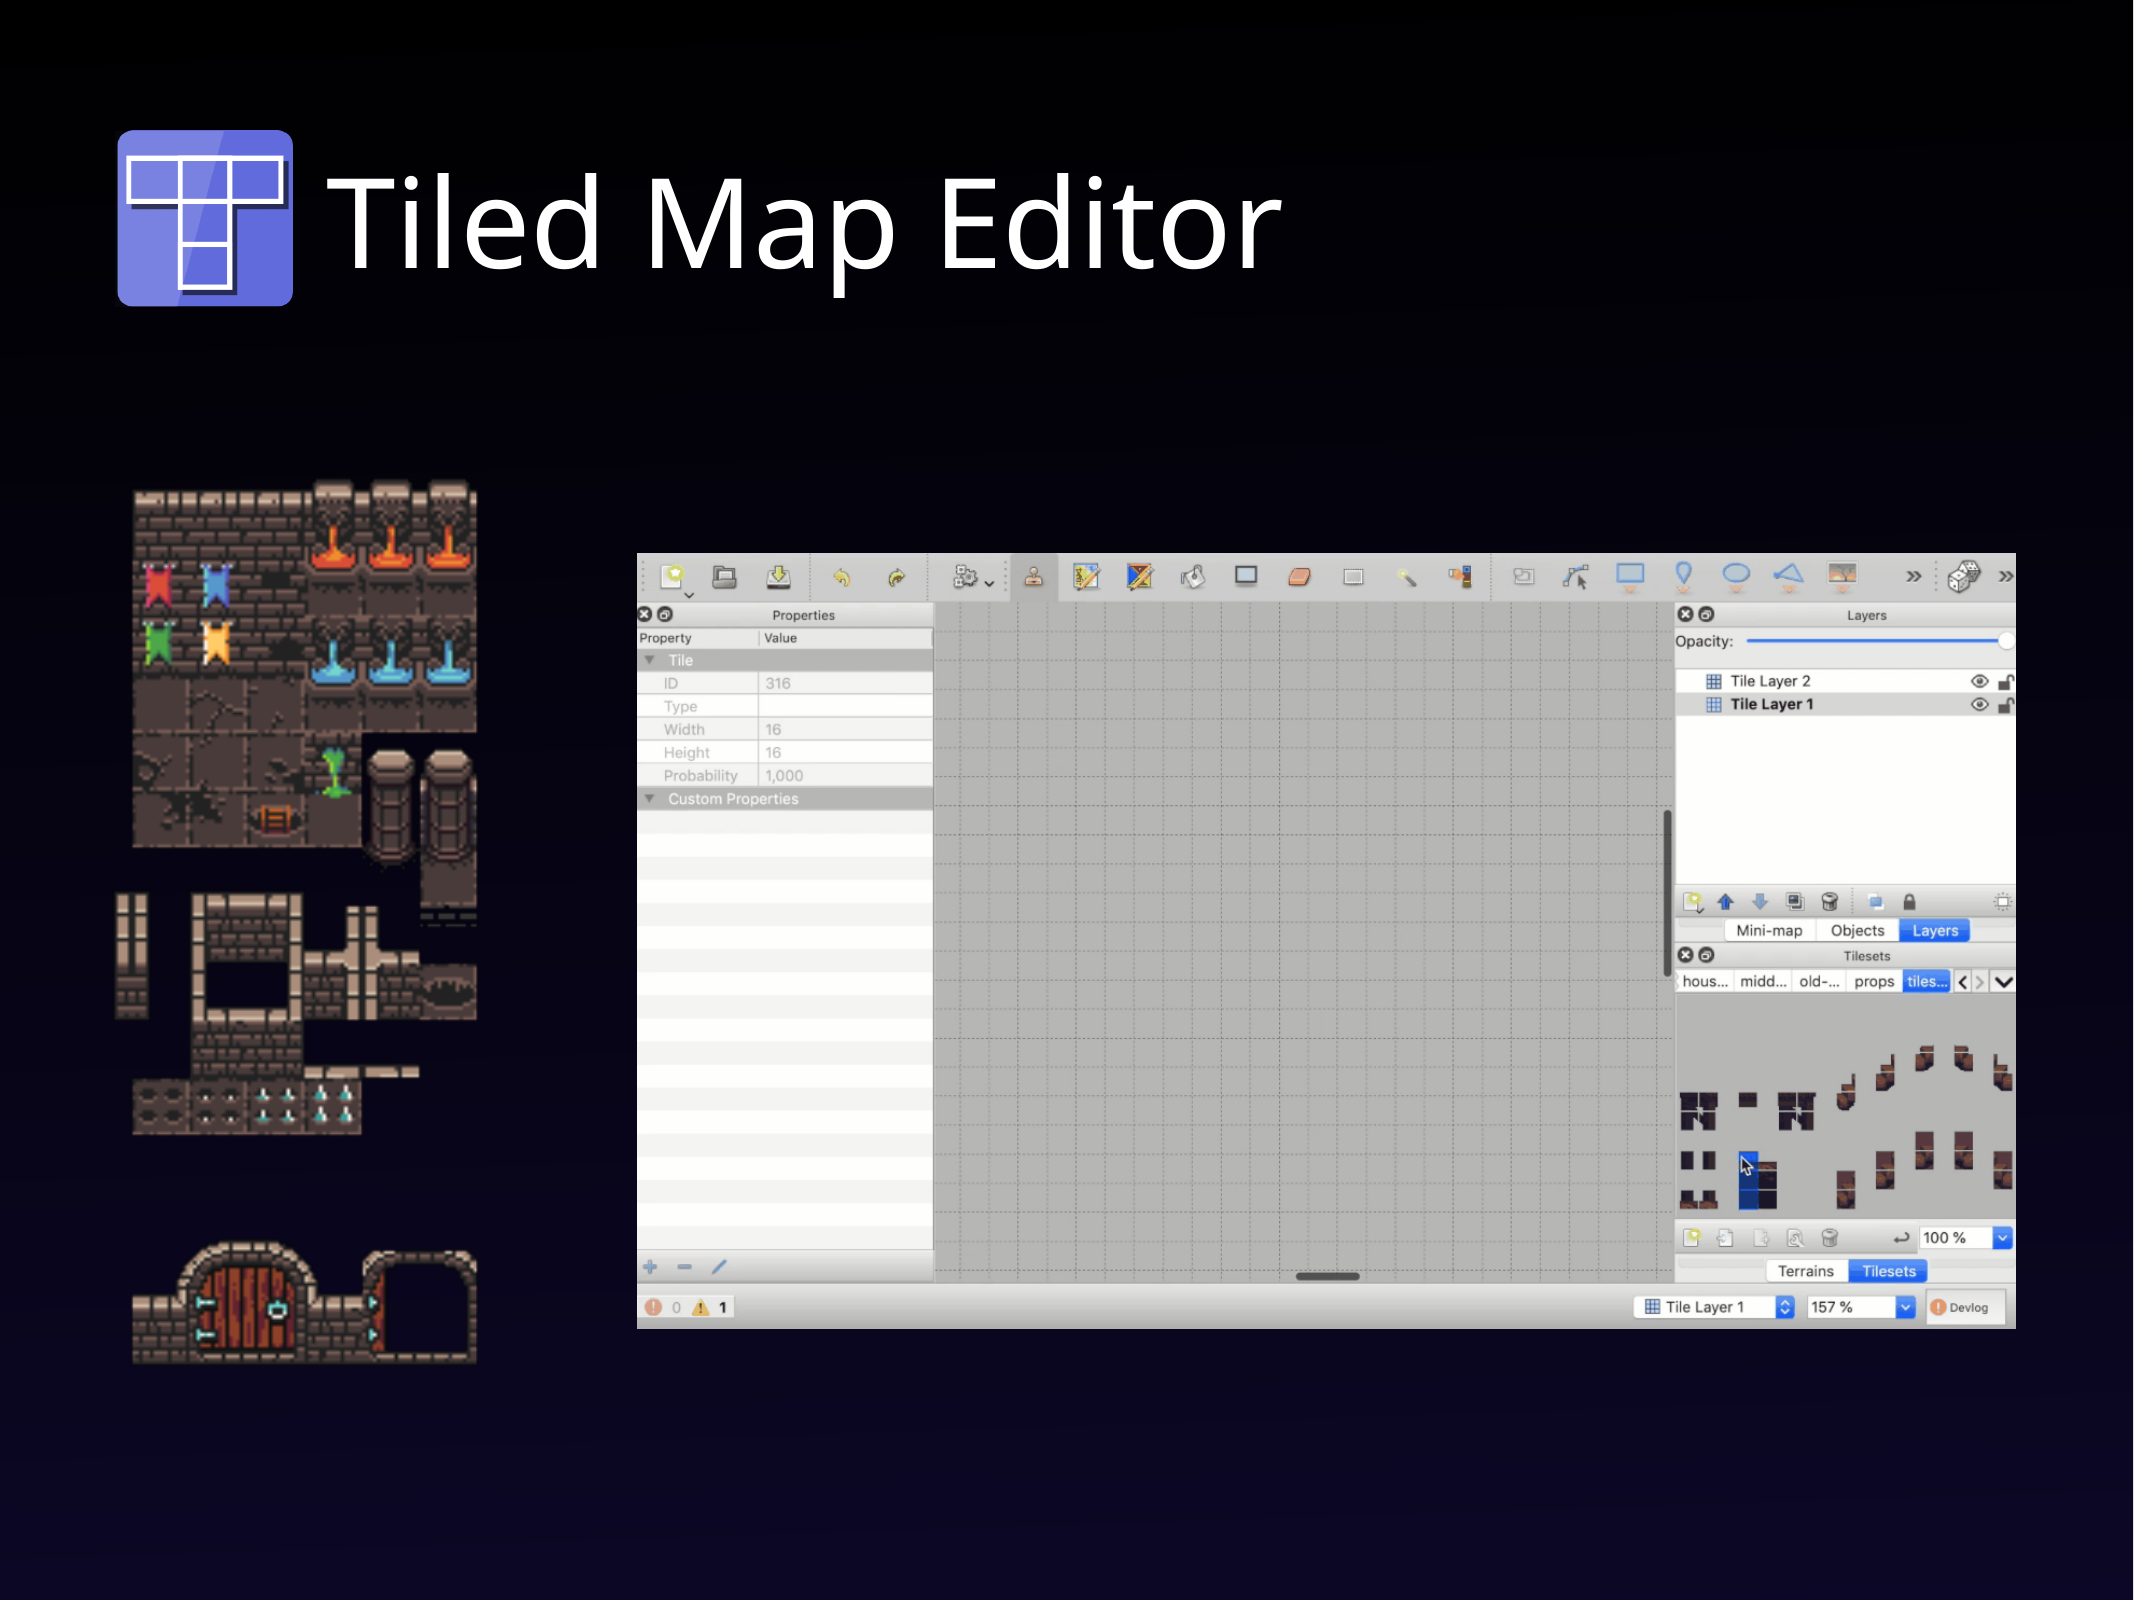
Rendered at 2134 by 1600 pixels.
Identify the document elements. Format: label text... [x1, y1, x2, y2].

picture [114, 130, 293, 307]
picture [90, 476, 529, 1407]
picture [637, 553, 2016, 1329]
title Tiled Map Editor [317, 41, 2134, 397]
